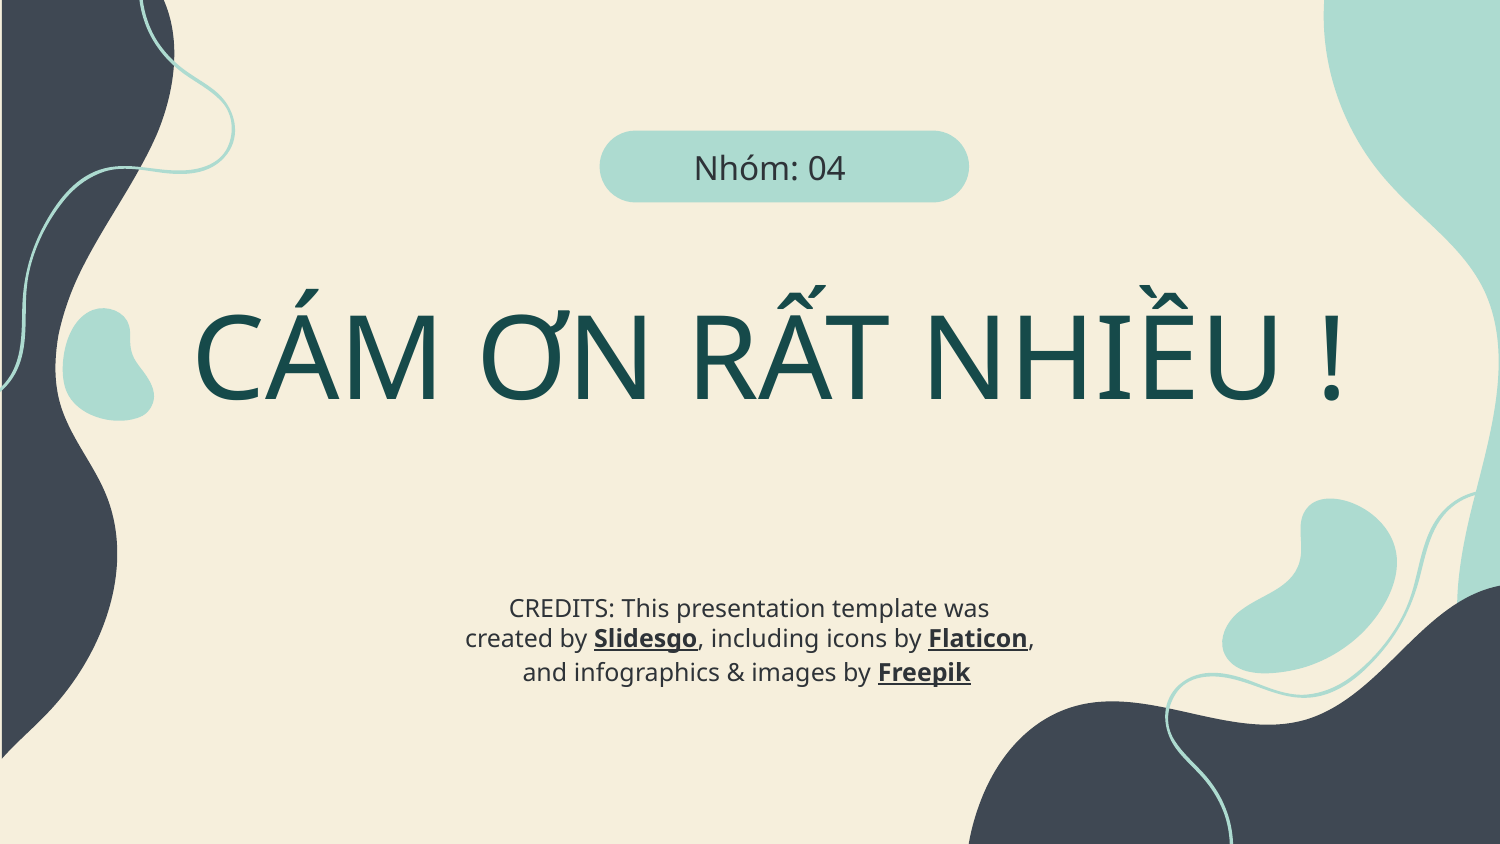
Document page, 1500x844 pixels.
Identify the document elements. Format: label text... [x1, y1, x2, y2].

text_box Nhóm: 04 [693, 147, 1064, 186]
title CÁM ƠN RẤT NHIỀU ! [145, 299, 1394, 422]
text_box [599, 130, 964, 203]
